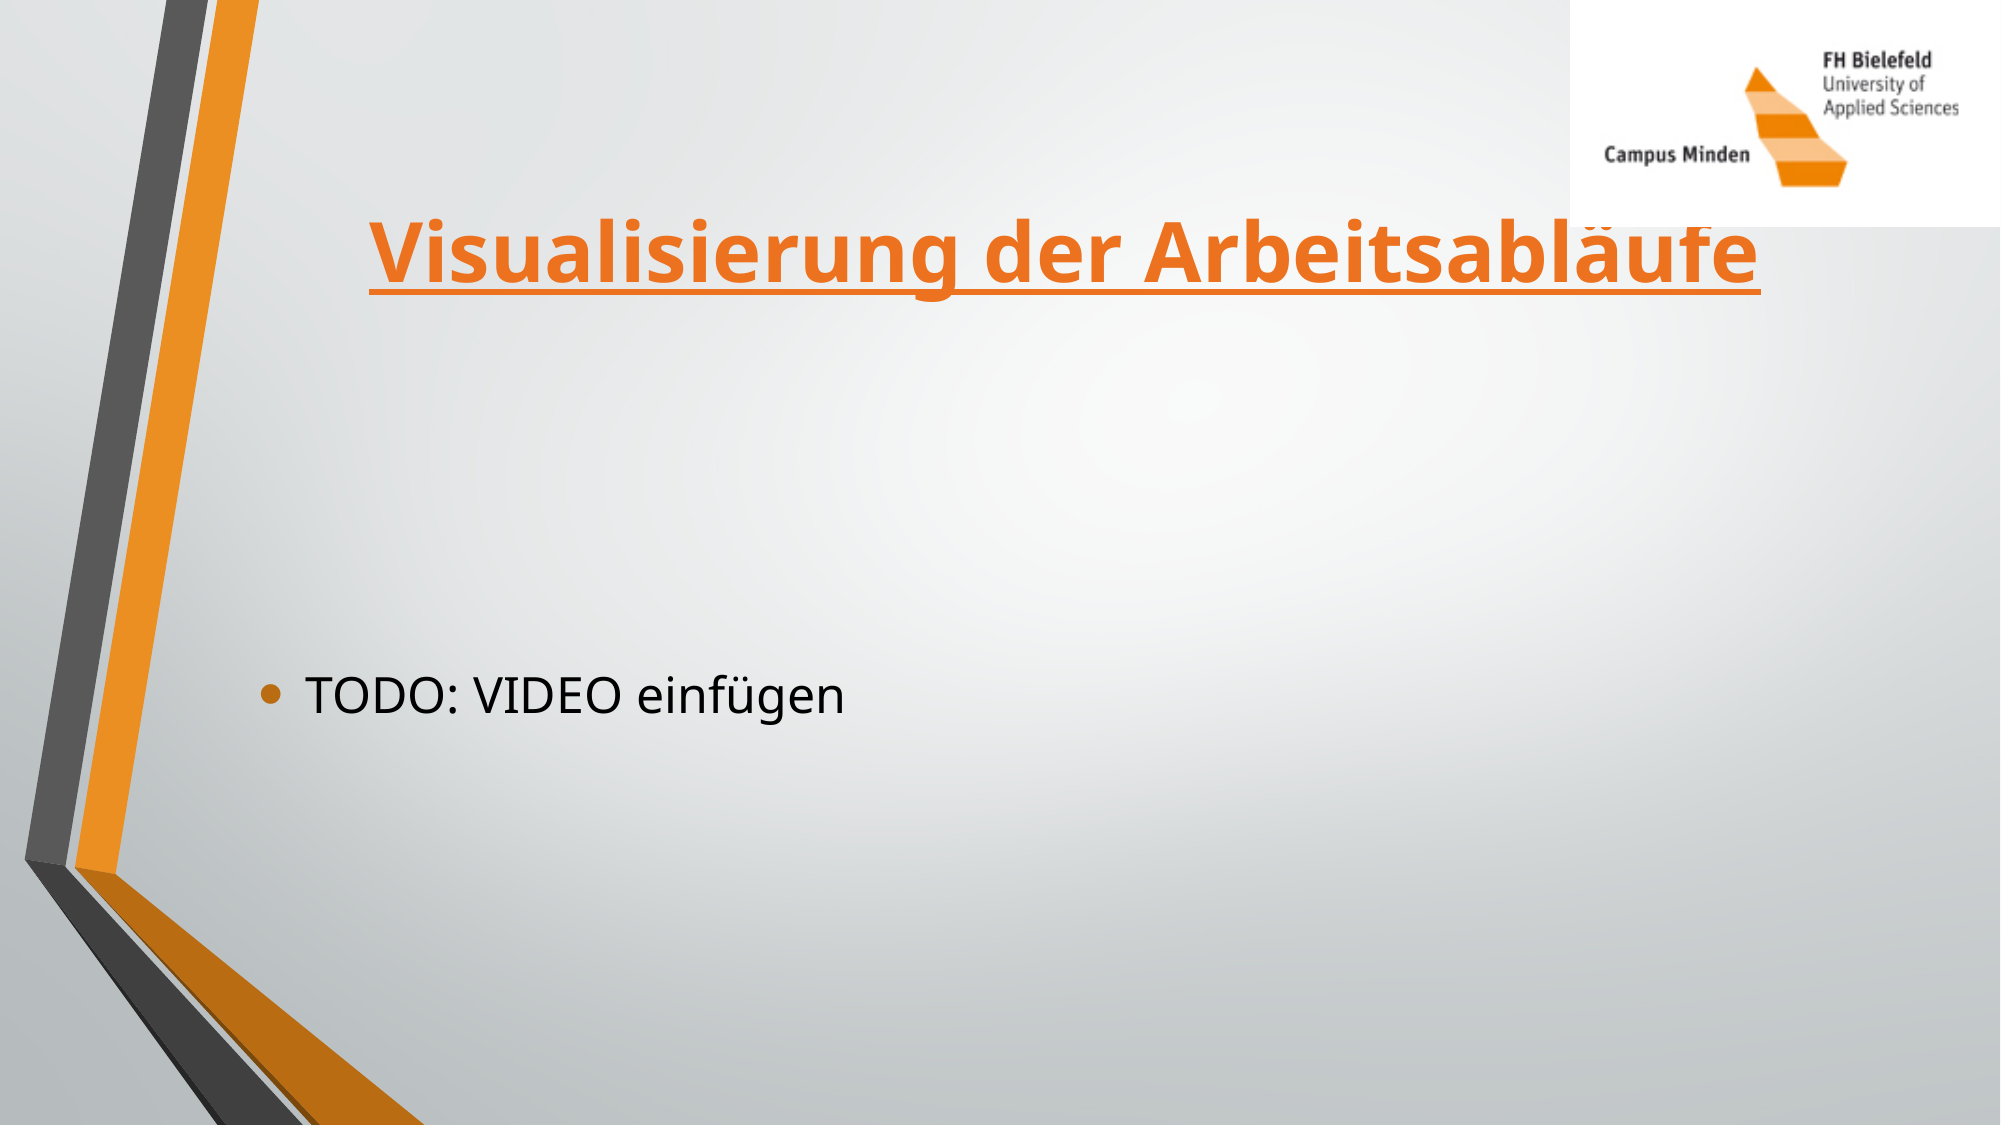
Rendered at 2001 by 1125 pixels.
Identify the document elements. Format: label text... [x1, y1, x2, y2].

list TODO: VIDEO einfügen [243, 437, 1887, 950]
picture [1570, 0, 2000, 227]
title Visualisierung der Arbeitsabläufe [243, 112, 1887, 400]
